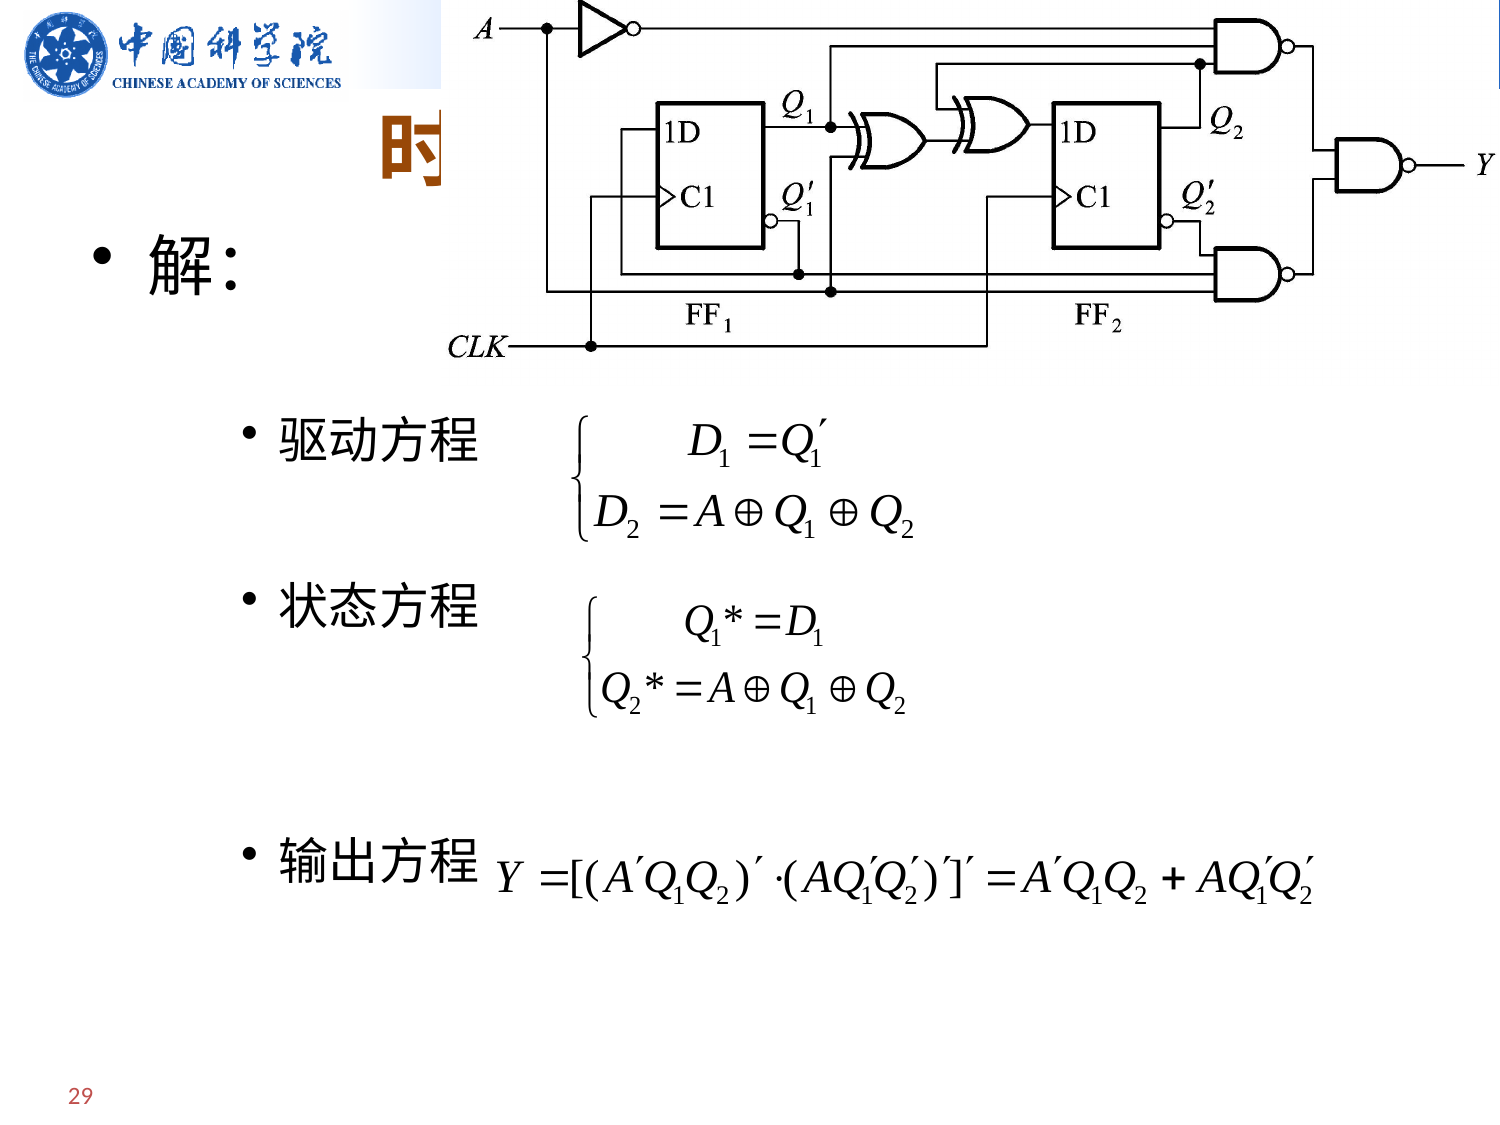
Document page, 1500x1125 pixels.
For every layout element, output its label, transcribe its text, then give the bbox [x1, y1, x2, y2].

title 时序逻辑电路的分析 [76, 90, 436, 208]
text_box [560, 404, 927, 555]
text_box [572, 585, 920, 730]
list 解： 驱动方程 状态方程 输出方程 [76, 208, 1427, 958]
picture [441, 0, 1500, 386]
picture [23, 10, 349, 102]
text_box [489, 845, 1323, 916]
